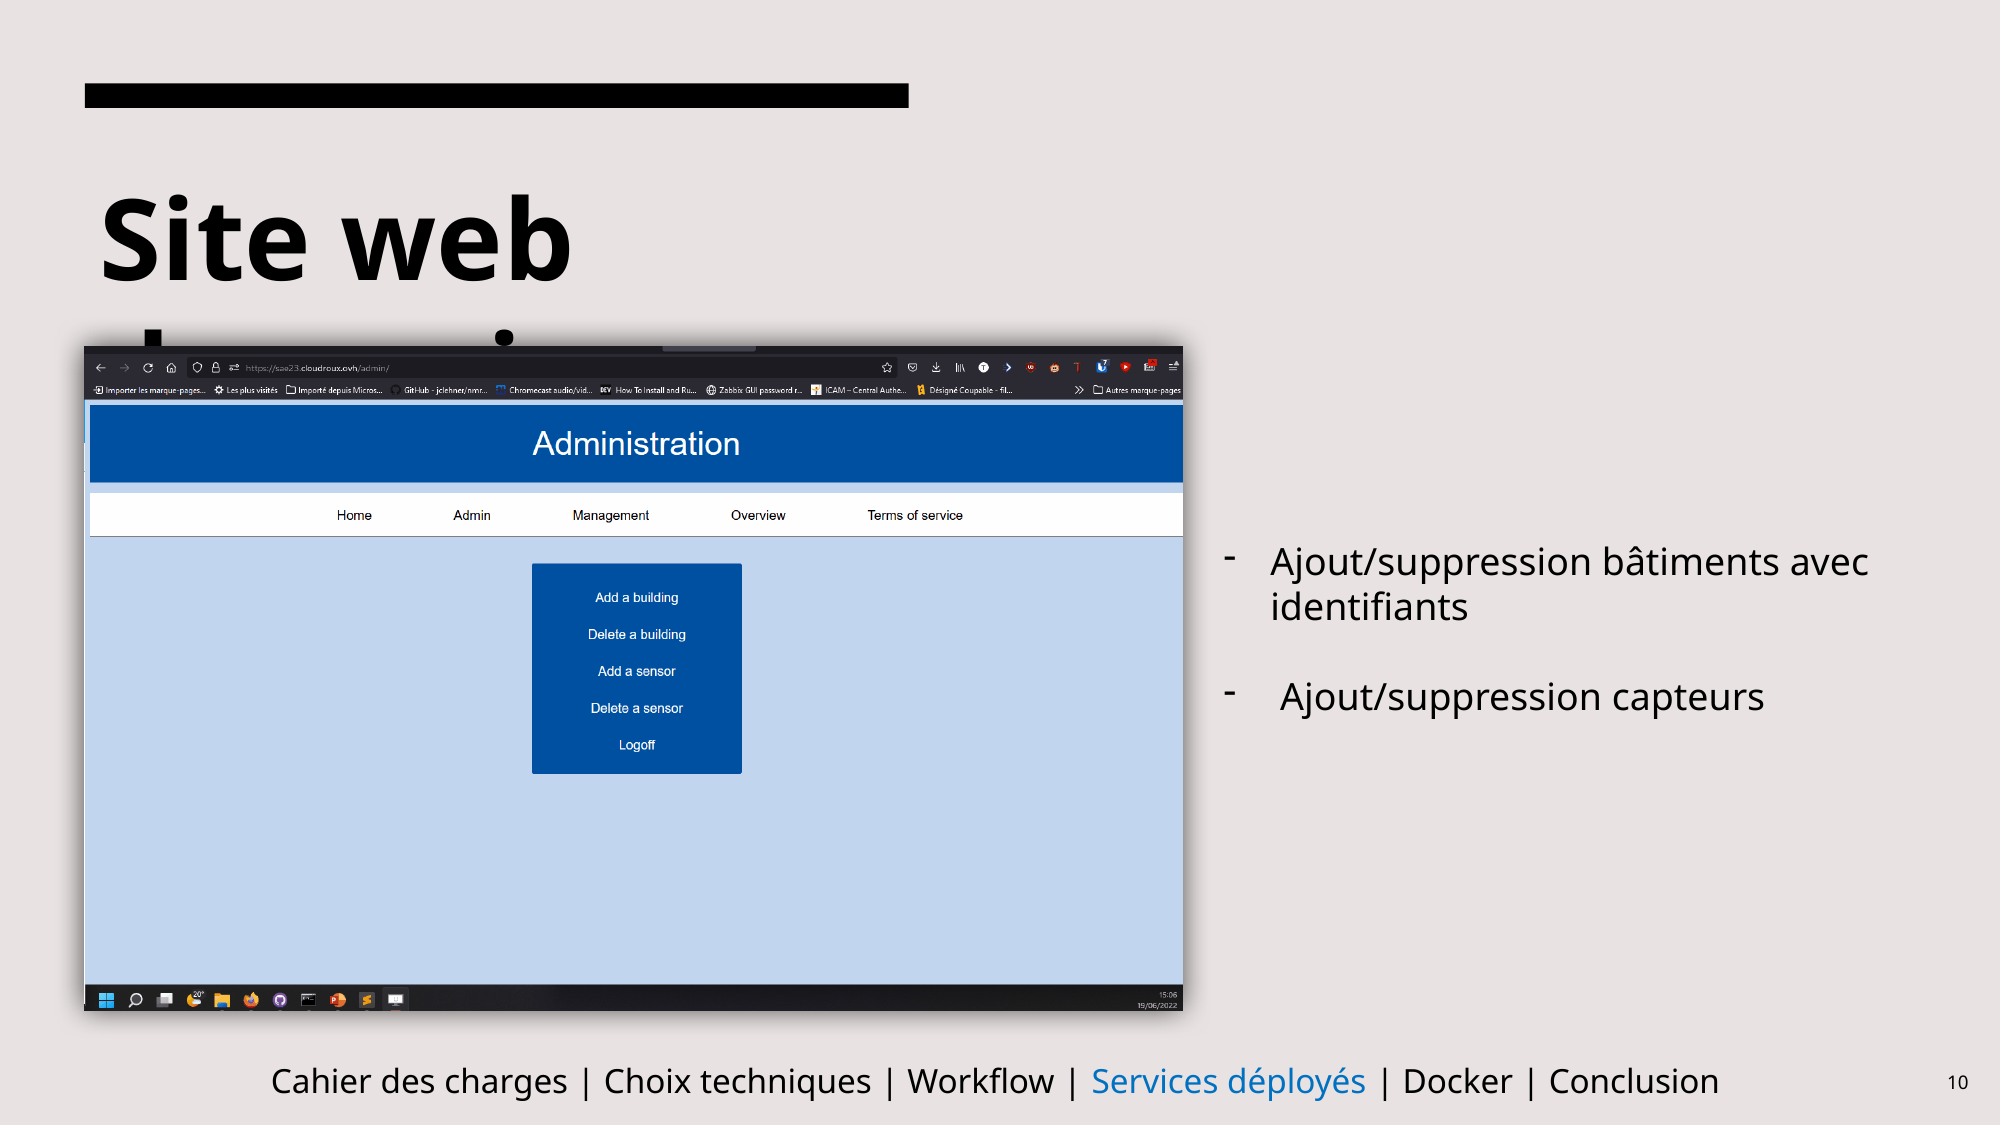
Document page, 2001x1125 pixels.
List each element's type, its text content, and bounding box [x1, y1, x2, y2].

title Site web dynamique [84, 160, 1209, 315]
text_box Cahier des charges | Choix techniques | Workflow | Services déployés | Docker | Conclusion [56, 1053, 1944, 1108]
text_box Ajout/suppression bâtiments avec identifiants Ajout/suppression capteurs [1208, 530, 1973, 726]
slide_number 10 [1879, 1053, 1984, 1114]
picture [84, 346, 1183, 1011]
